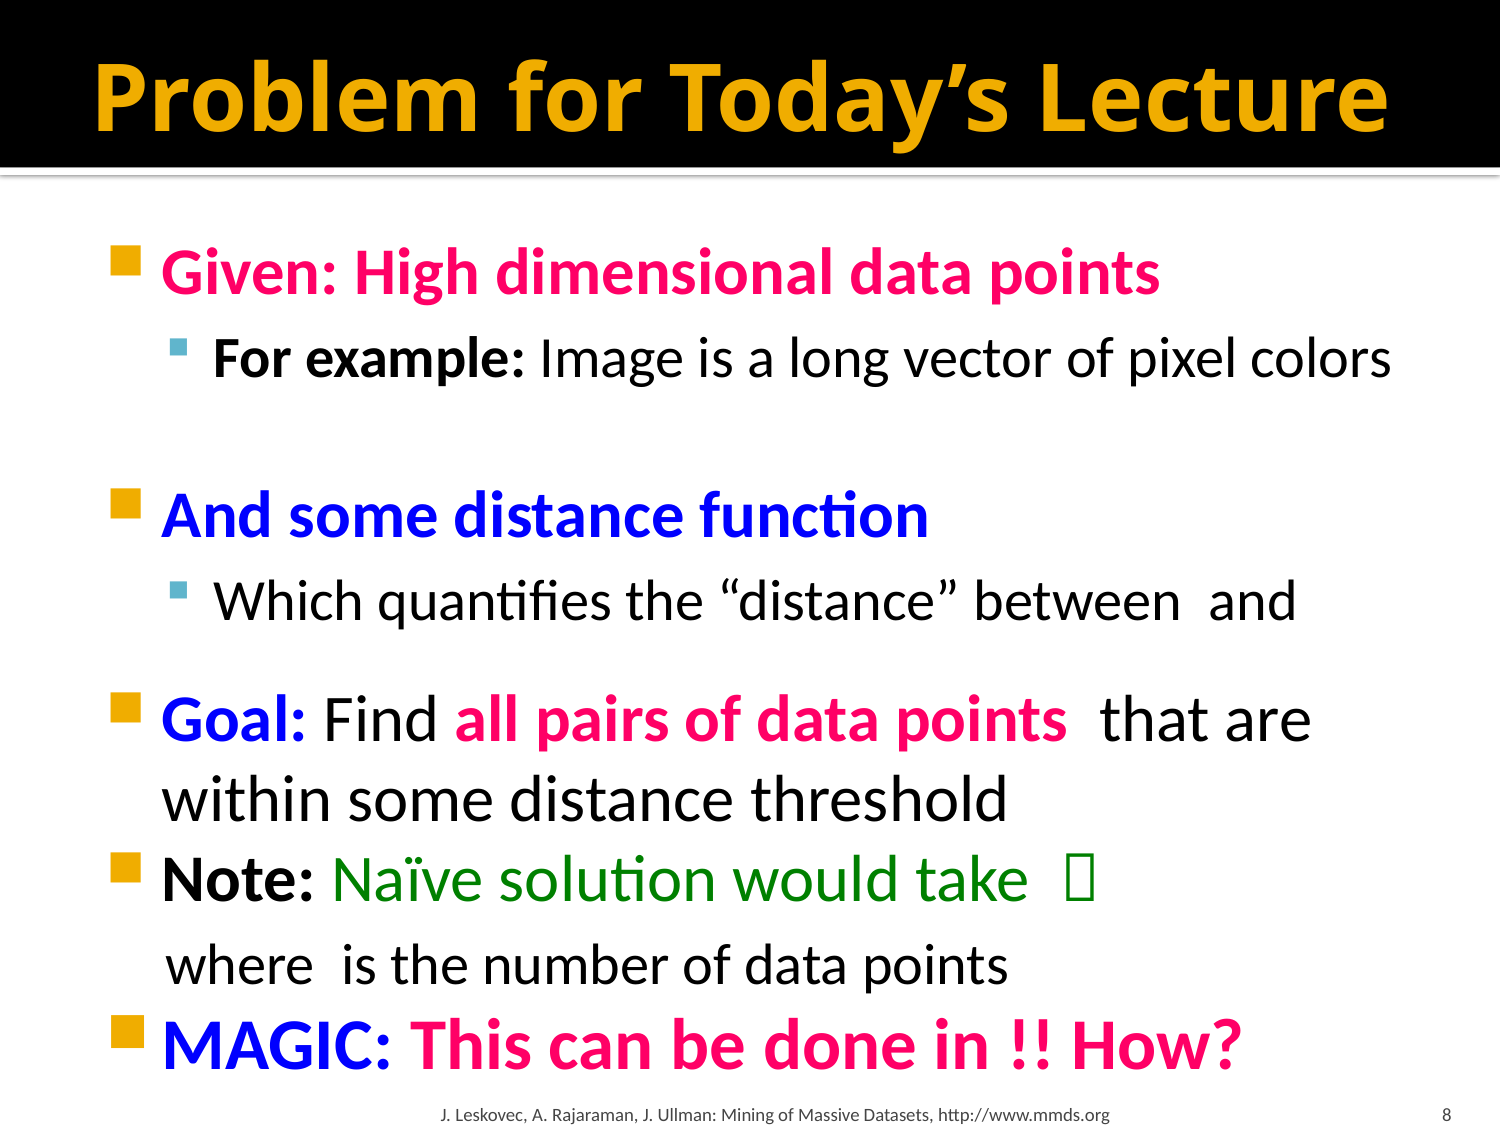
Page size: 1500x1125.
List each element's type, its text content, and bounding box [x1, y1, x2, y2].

footer J. Leskovec, A. Rajaraman, J. Ullman: Mining of Massive Datasets, http://www.mmds.org [433, 1080, 1337, 1125]
slide_number 8 [1345, 1080, 1467, 1125]
title Problem for Today’s Lecture [75, 12, 1425, 175]
